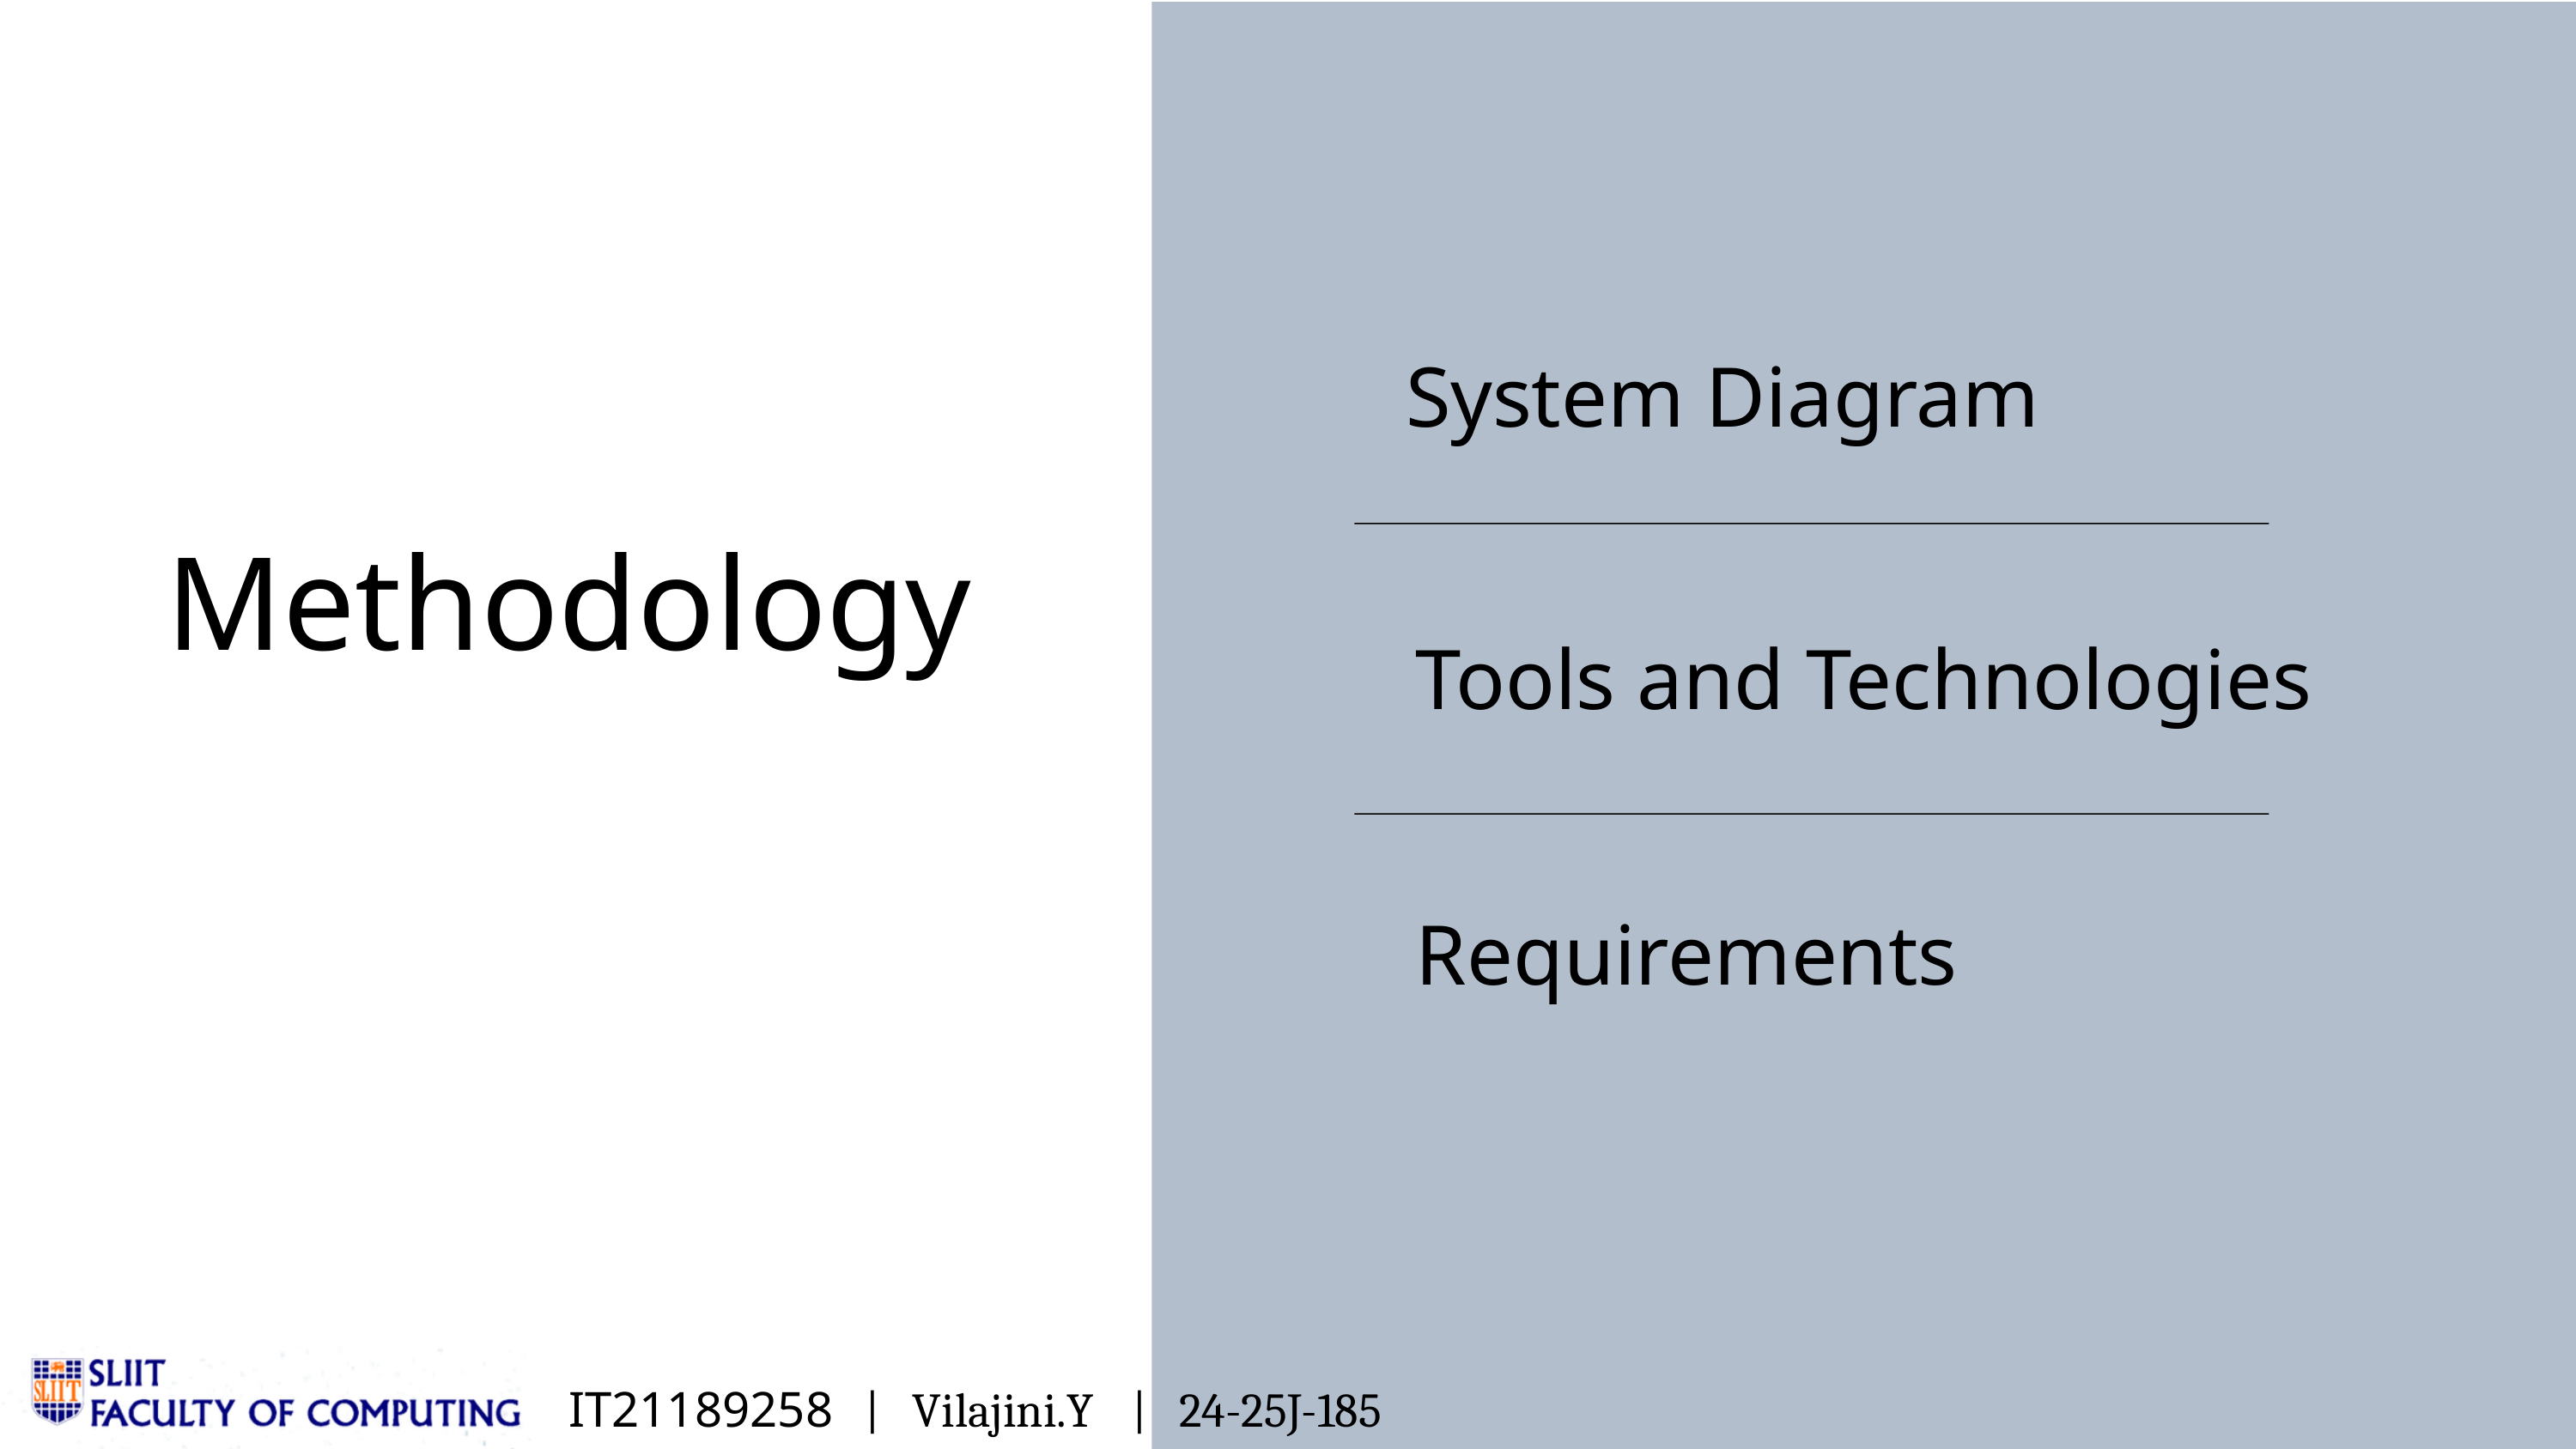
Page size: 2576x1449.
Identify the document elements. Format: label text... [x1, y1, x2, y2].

text_box IT21189258 | Vilajini.Y | 24-25J-185 [568, 1378, 1984, 1437]
text_box System Diagram [1394, 344, 2051, 444]
text_box Tools and Technologies [1379, 627, 2348, 726]
text_box Requirements [1354, 902, 2019, 1002]
text_box Methodology [155, 521, 982, 676]
text_box [0, 1346, 532, 1449]
text_box [1151, 2, 2576, 1449]
